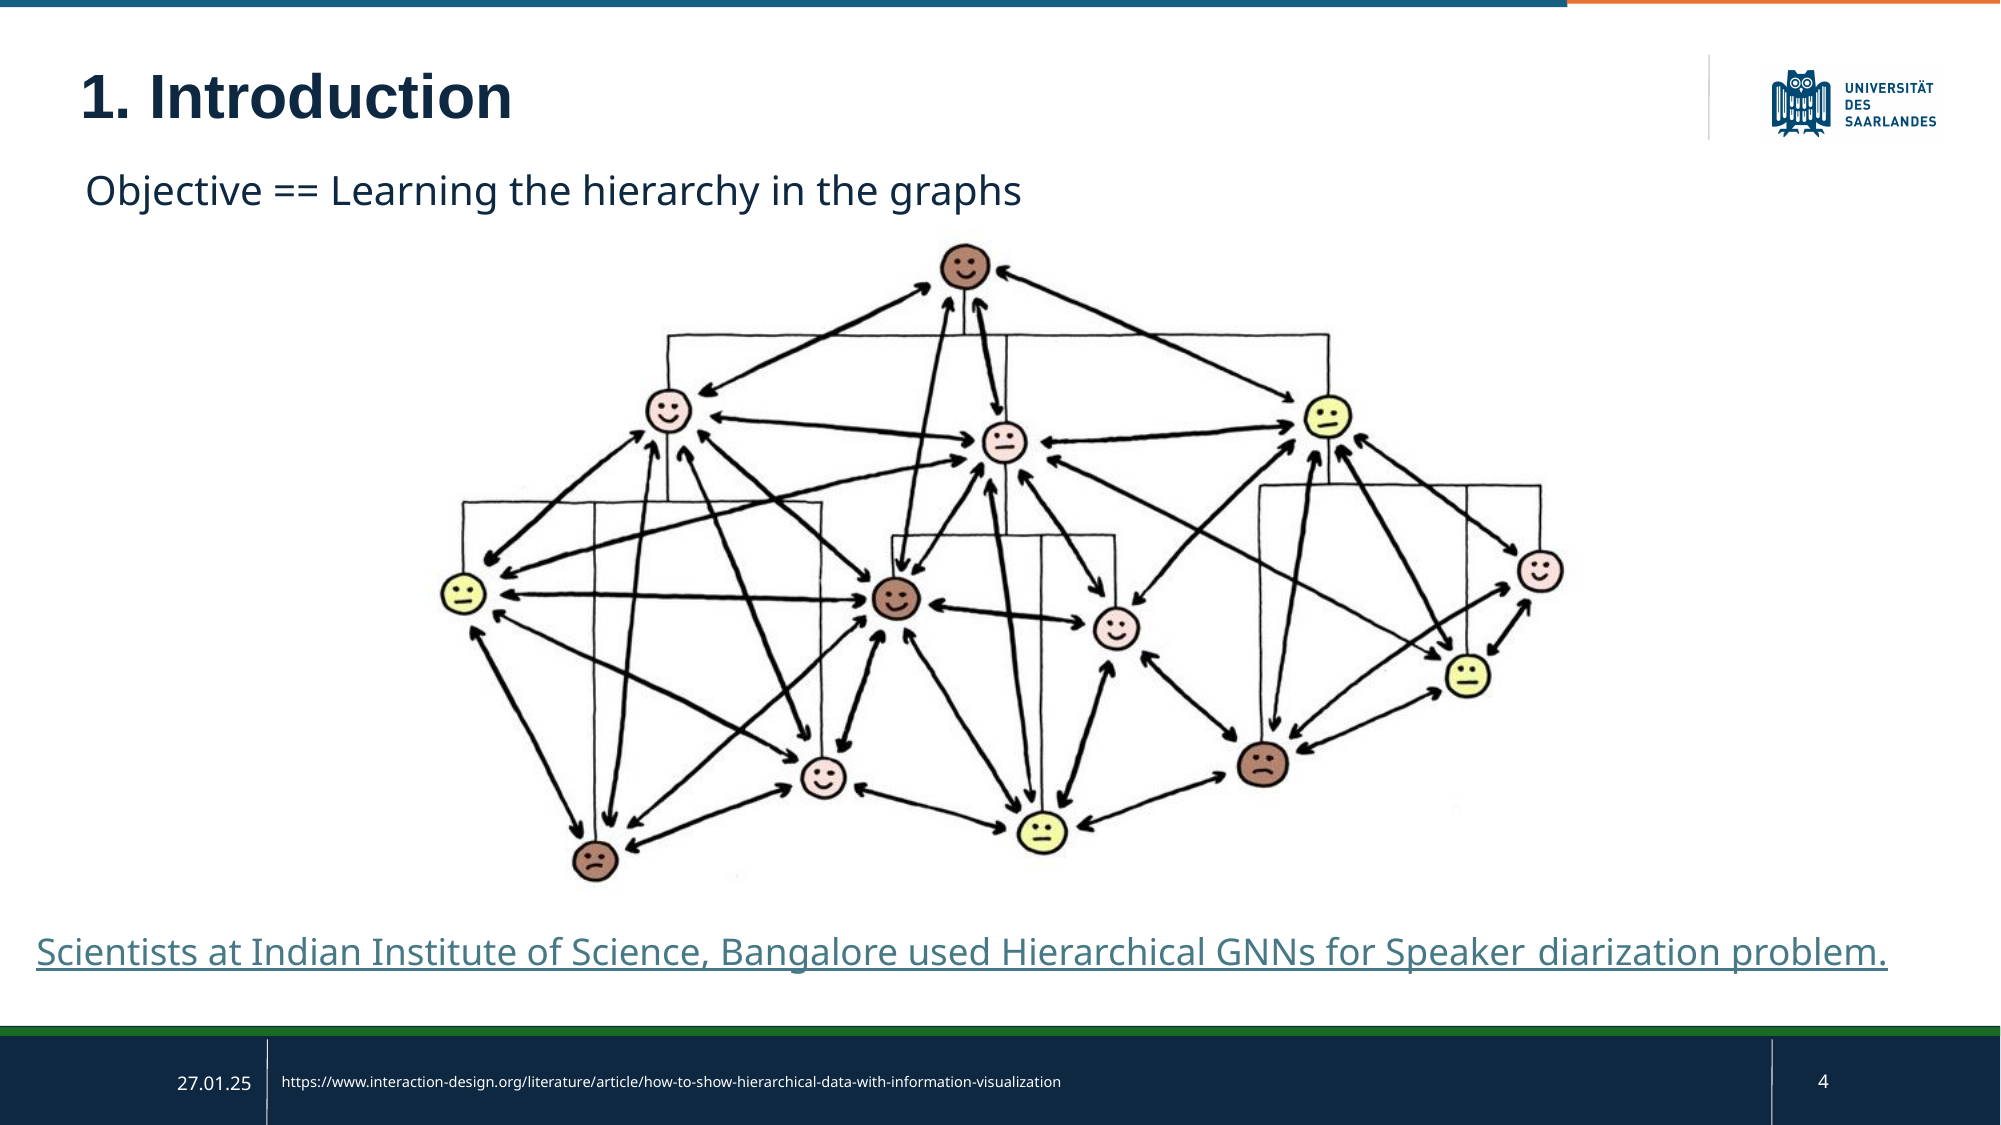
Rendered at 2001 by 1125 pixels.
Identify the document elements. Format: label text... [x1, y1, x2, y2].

list 1. Introduction [65, 57, 1331, 170]
text_box Scientists at Indian Institute of Science, Bangalore used Hierarchical GNNs for Speaker diarization problem. [36, 897, 1971, 1050]
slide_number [65, 1053, 267, 1113]
slide_number 4 [1803, 1052, 2000, 1113]
picture [0, 228, 2000, 897]
list Objective == Learning the hierarchy in the graphs [85, 133, 1073, 228]
picture [1763, 63, 1945, 144]
footer https://www.interaction-design.org/literature/article/how-to-show-hierarchical-data-with-information-visualization [266, 1052, 1741, 1113]
